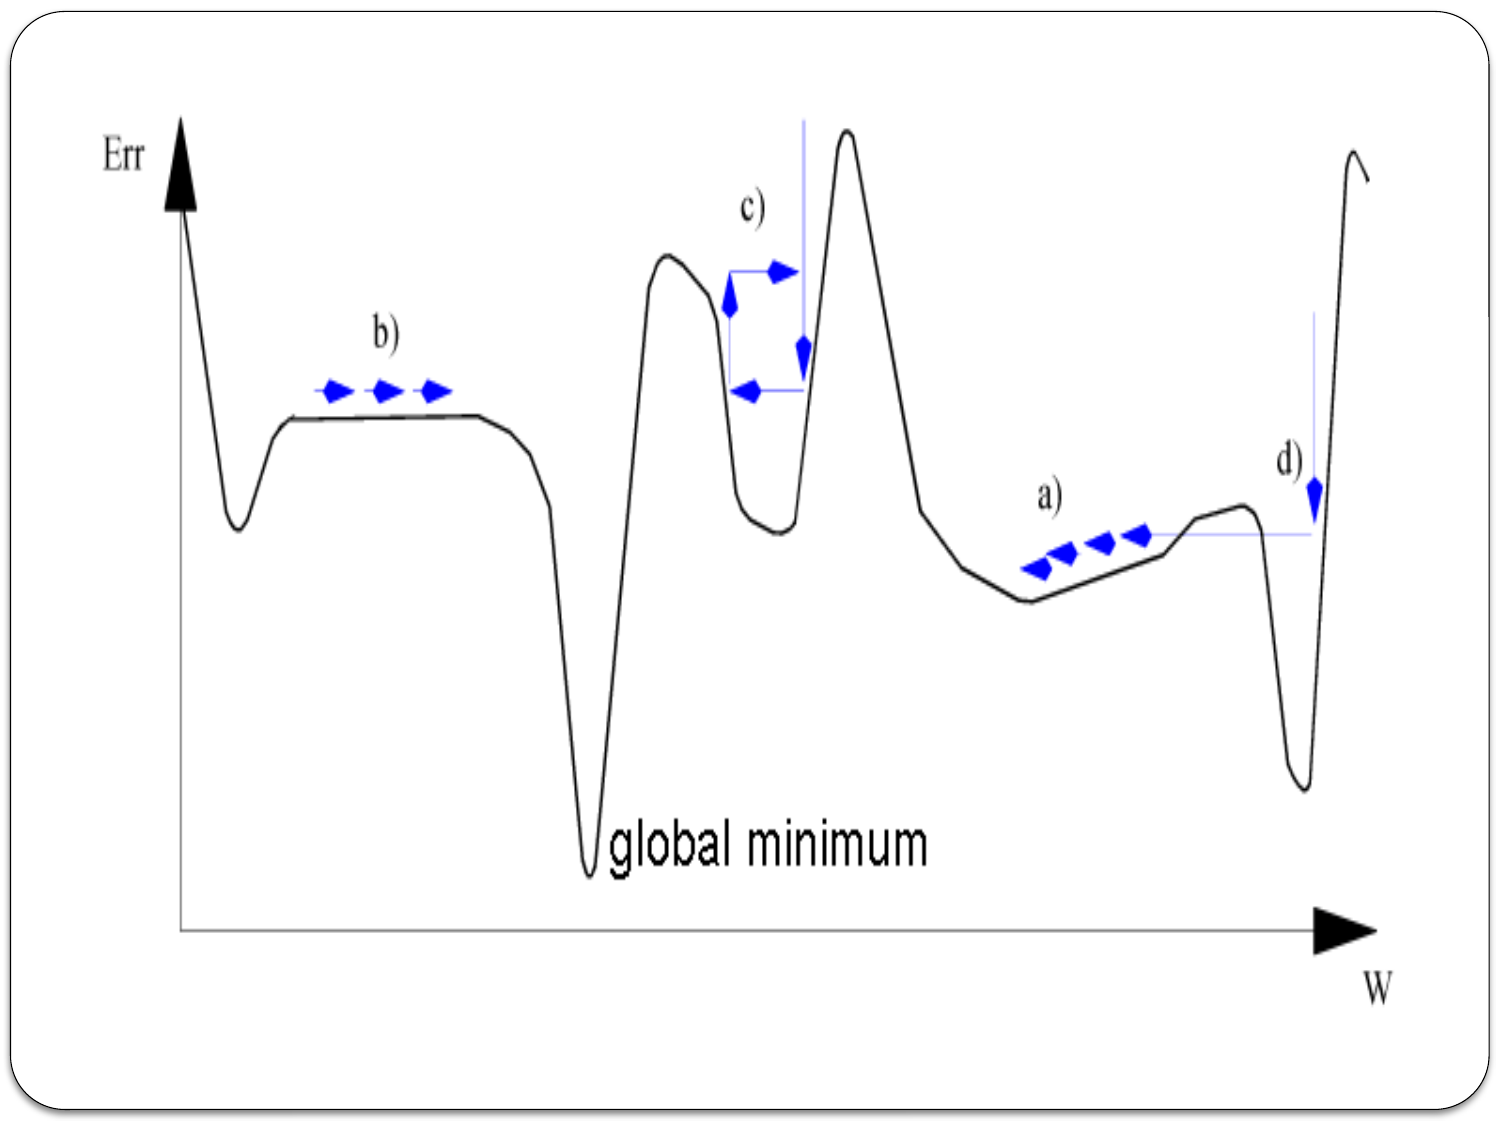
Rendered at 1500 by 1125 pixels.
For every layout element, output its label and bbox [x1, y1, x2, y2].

picture [91, 91, 1413, 1038]
